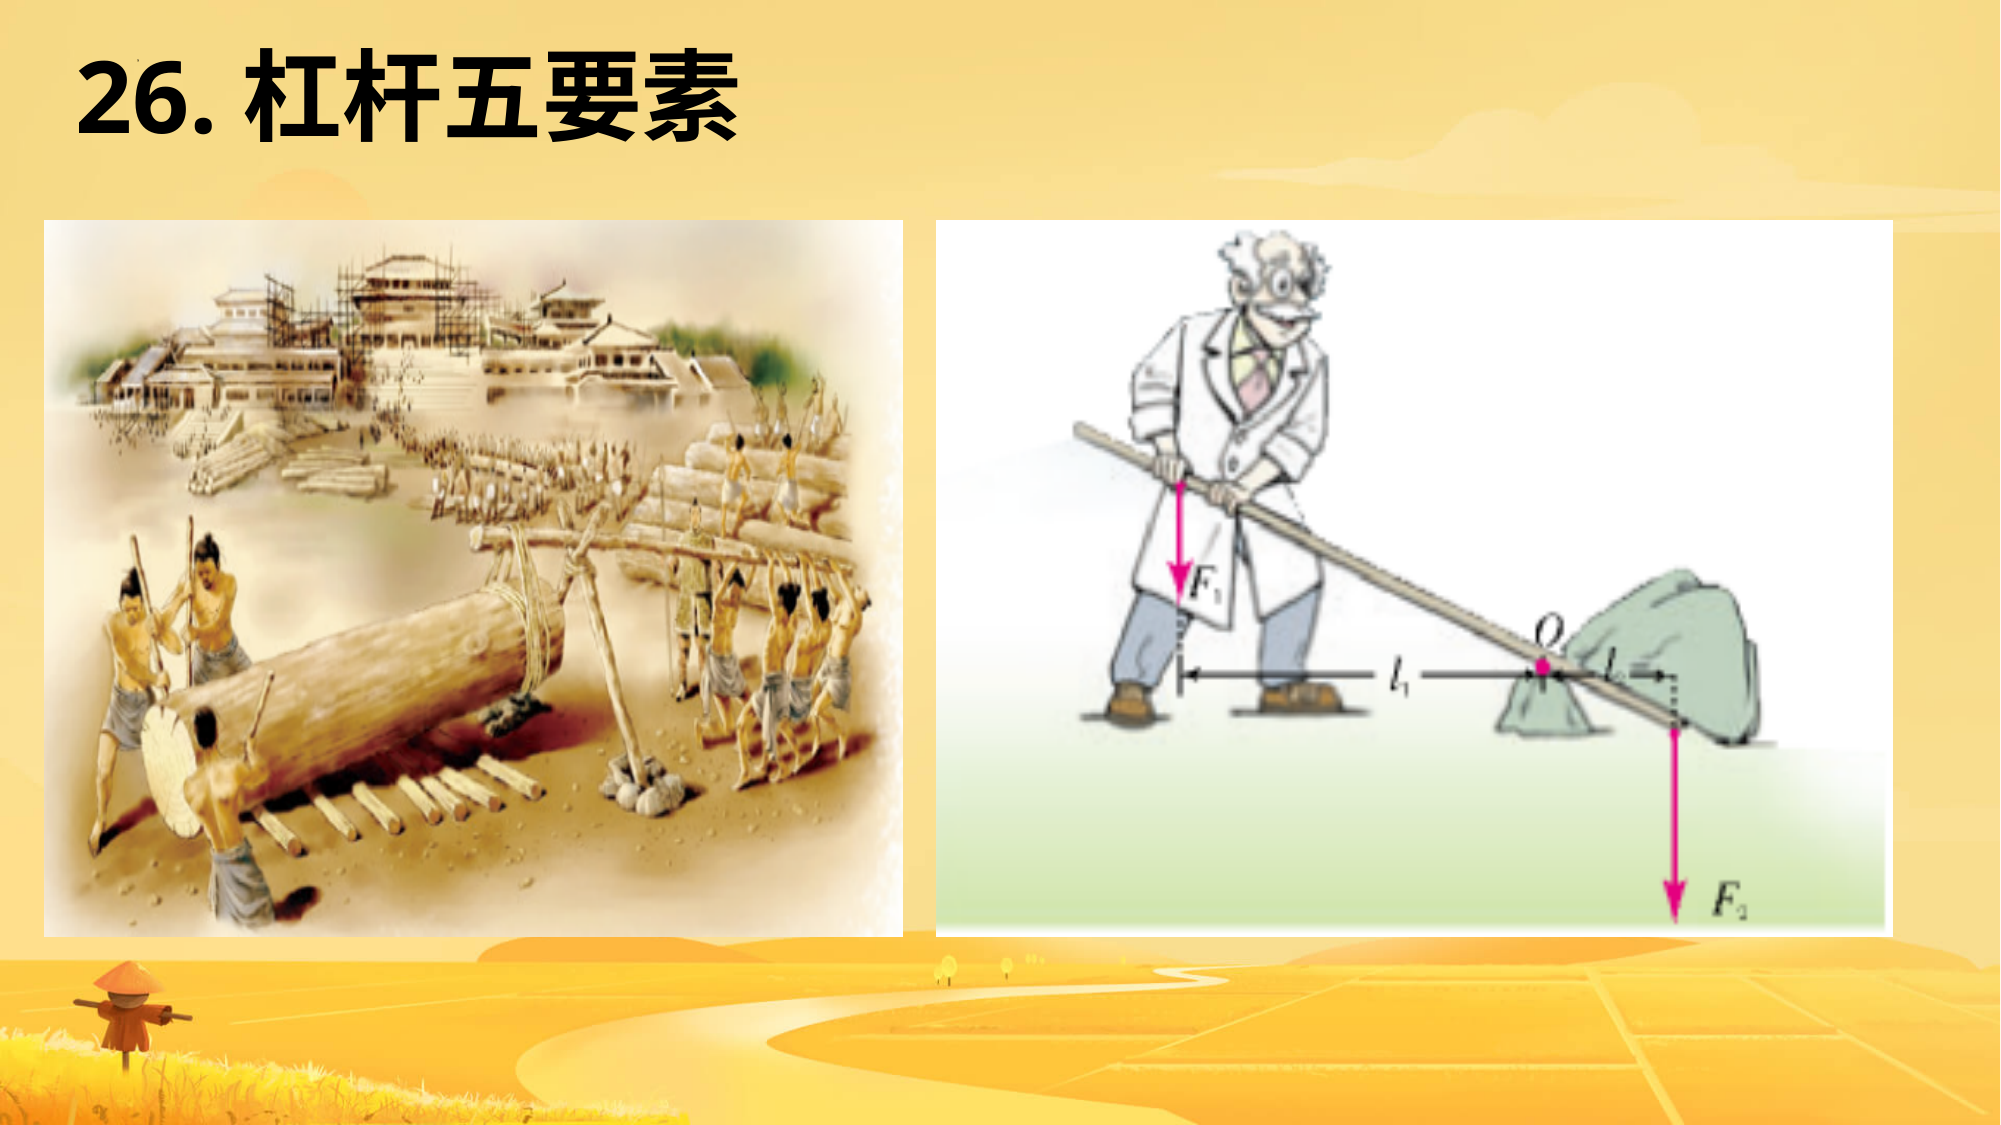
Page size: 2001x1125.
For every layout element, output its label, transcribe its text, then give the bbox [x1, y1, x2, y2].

picture [0, 0, 2001, 1125]
text_box 26.杠杆五要素 [60, 26, 1334, 190]
